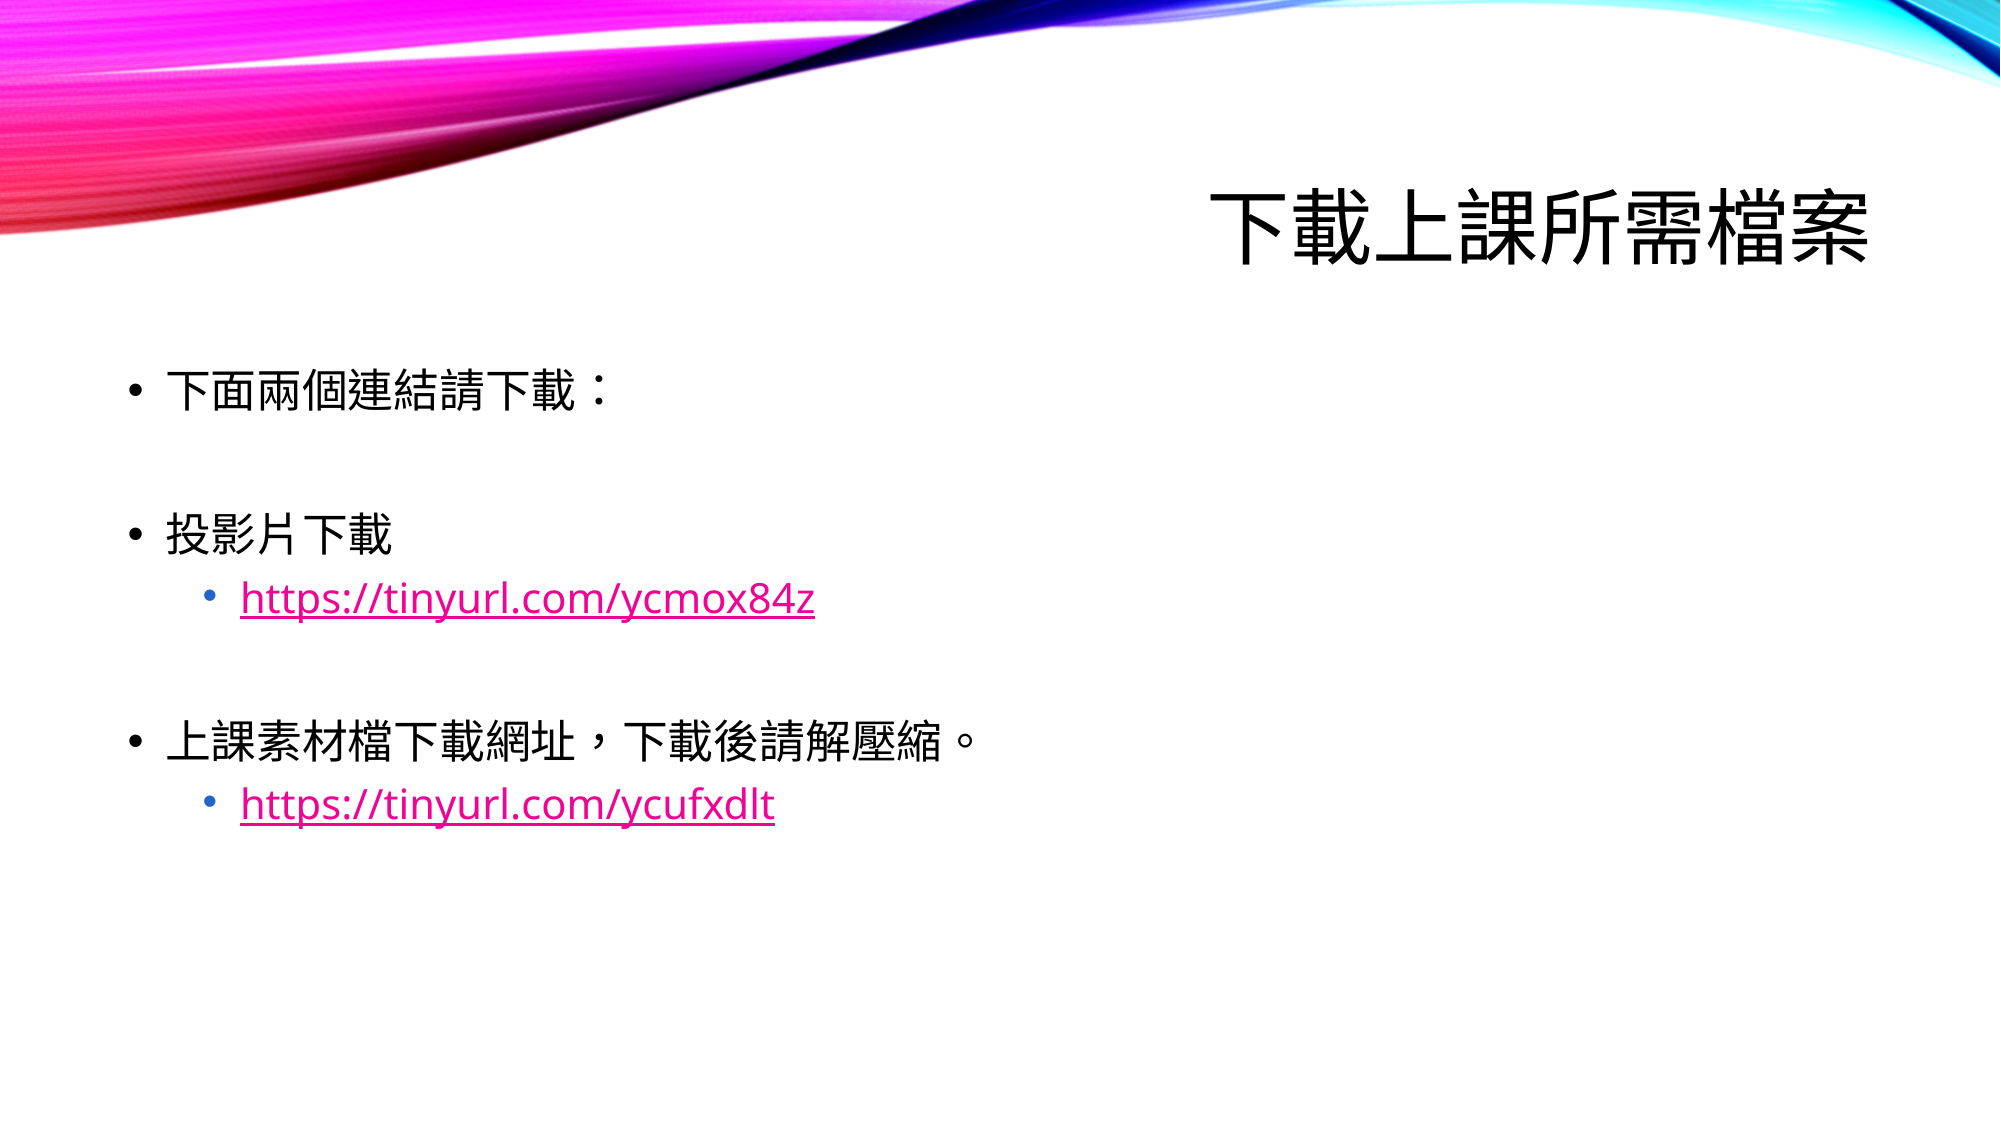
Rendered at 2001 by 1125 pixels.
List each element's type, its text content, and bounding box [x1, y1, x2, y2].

list 下面兩個連結請下載： 投影片下載 https://tinyurl.com/ycmox84z 上課素材檔下載網址，下載後請解壓縮。 https://tinyurl.com/ycufxdlt [112, 360, 1888, 1021]
picture [1910, 0, 2000, 45]
title 下載上課所需檔案 [474, 125, 1888, 338]
picture [1890, 0, 2000, 75]
picture [0, 0, 2000, 237]
